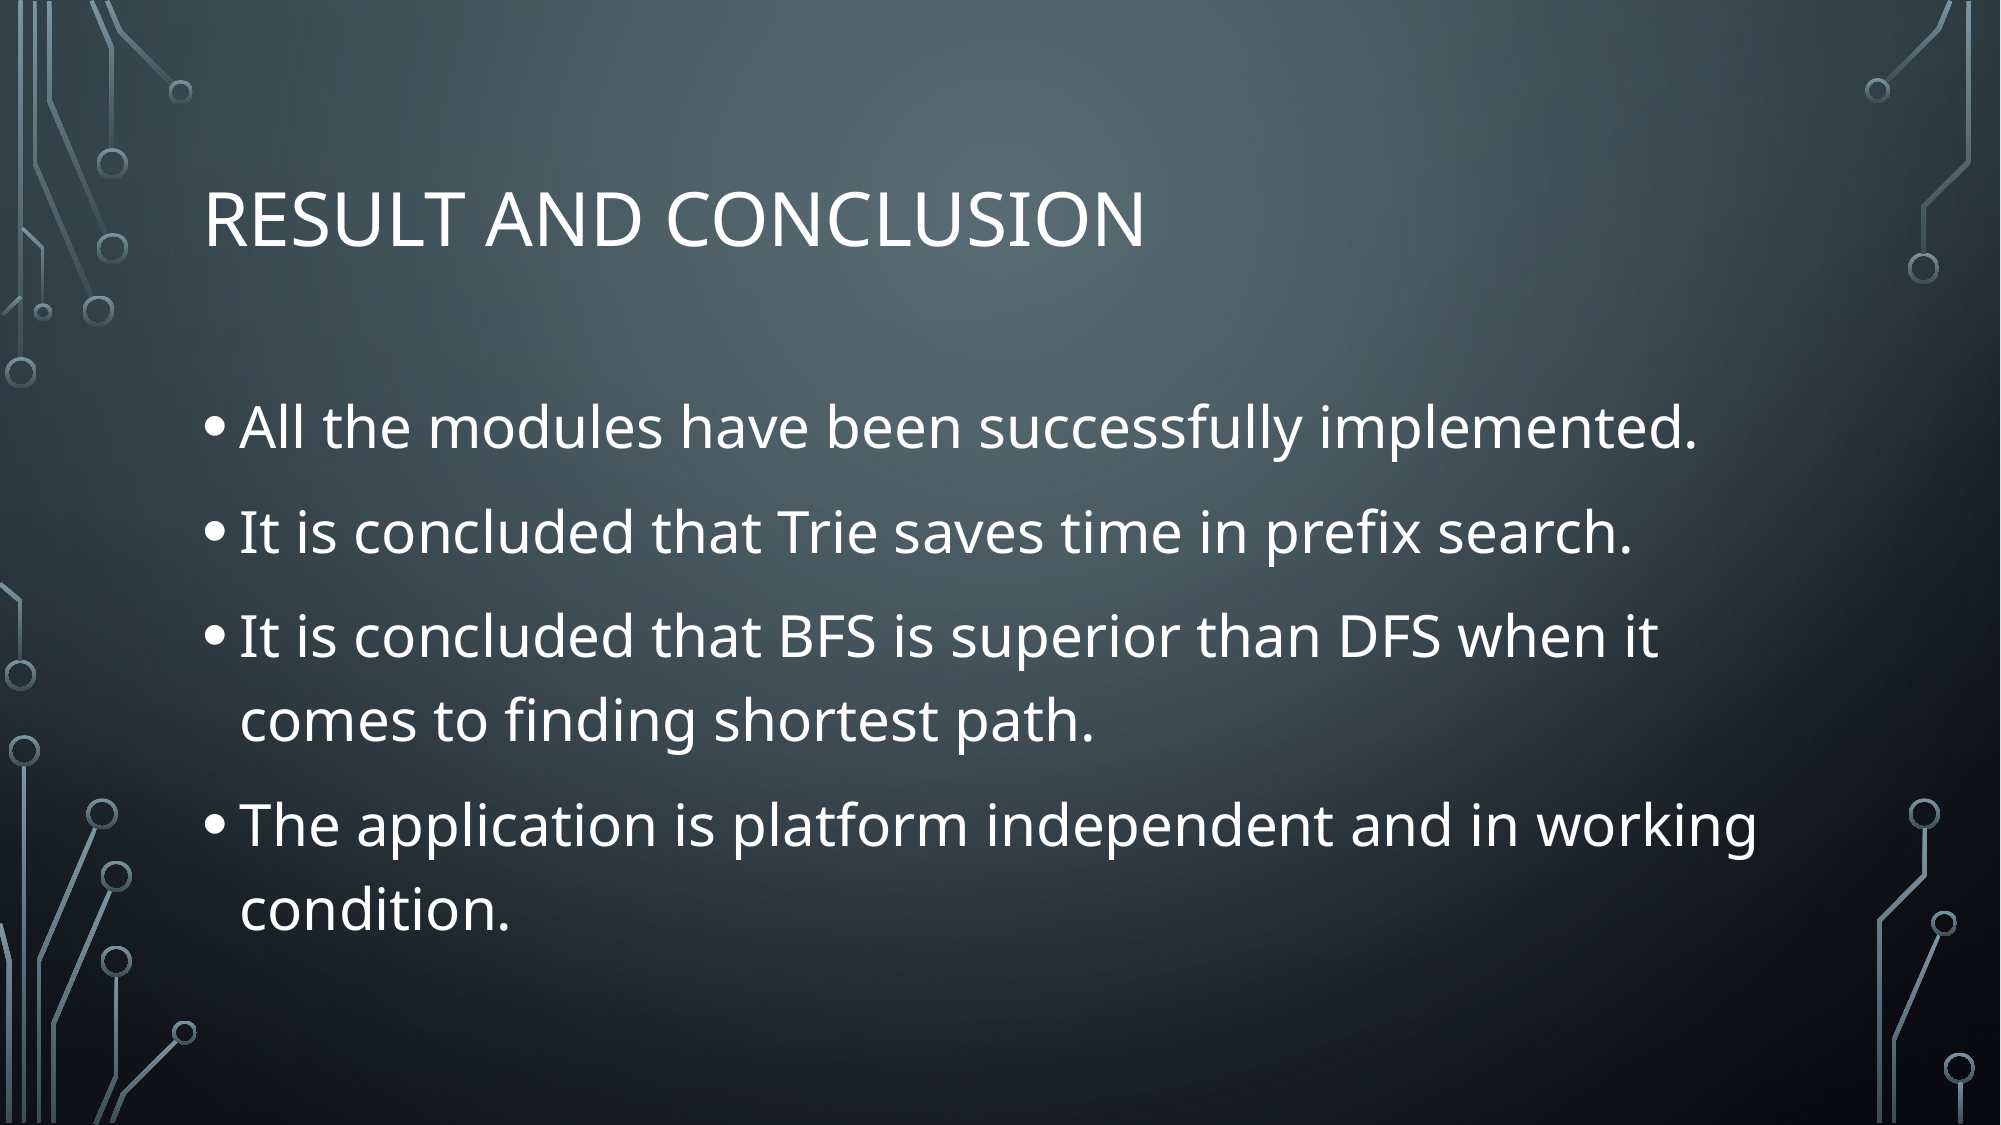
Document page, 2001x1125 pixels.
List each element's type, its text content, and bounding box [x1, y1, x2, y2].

list All the modules have been successfully implemented. It is concluded that Trie saves time in prefix search. It is concluded that BFS is superior than DFS when it comes to finding shortest path. The application is platform independent and in working condition. [187, 369, 1813, 950]
title RESULT And Conclusion [187, 101, 1813, 344]
